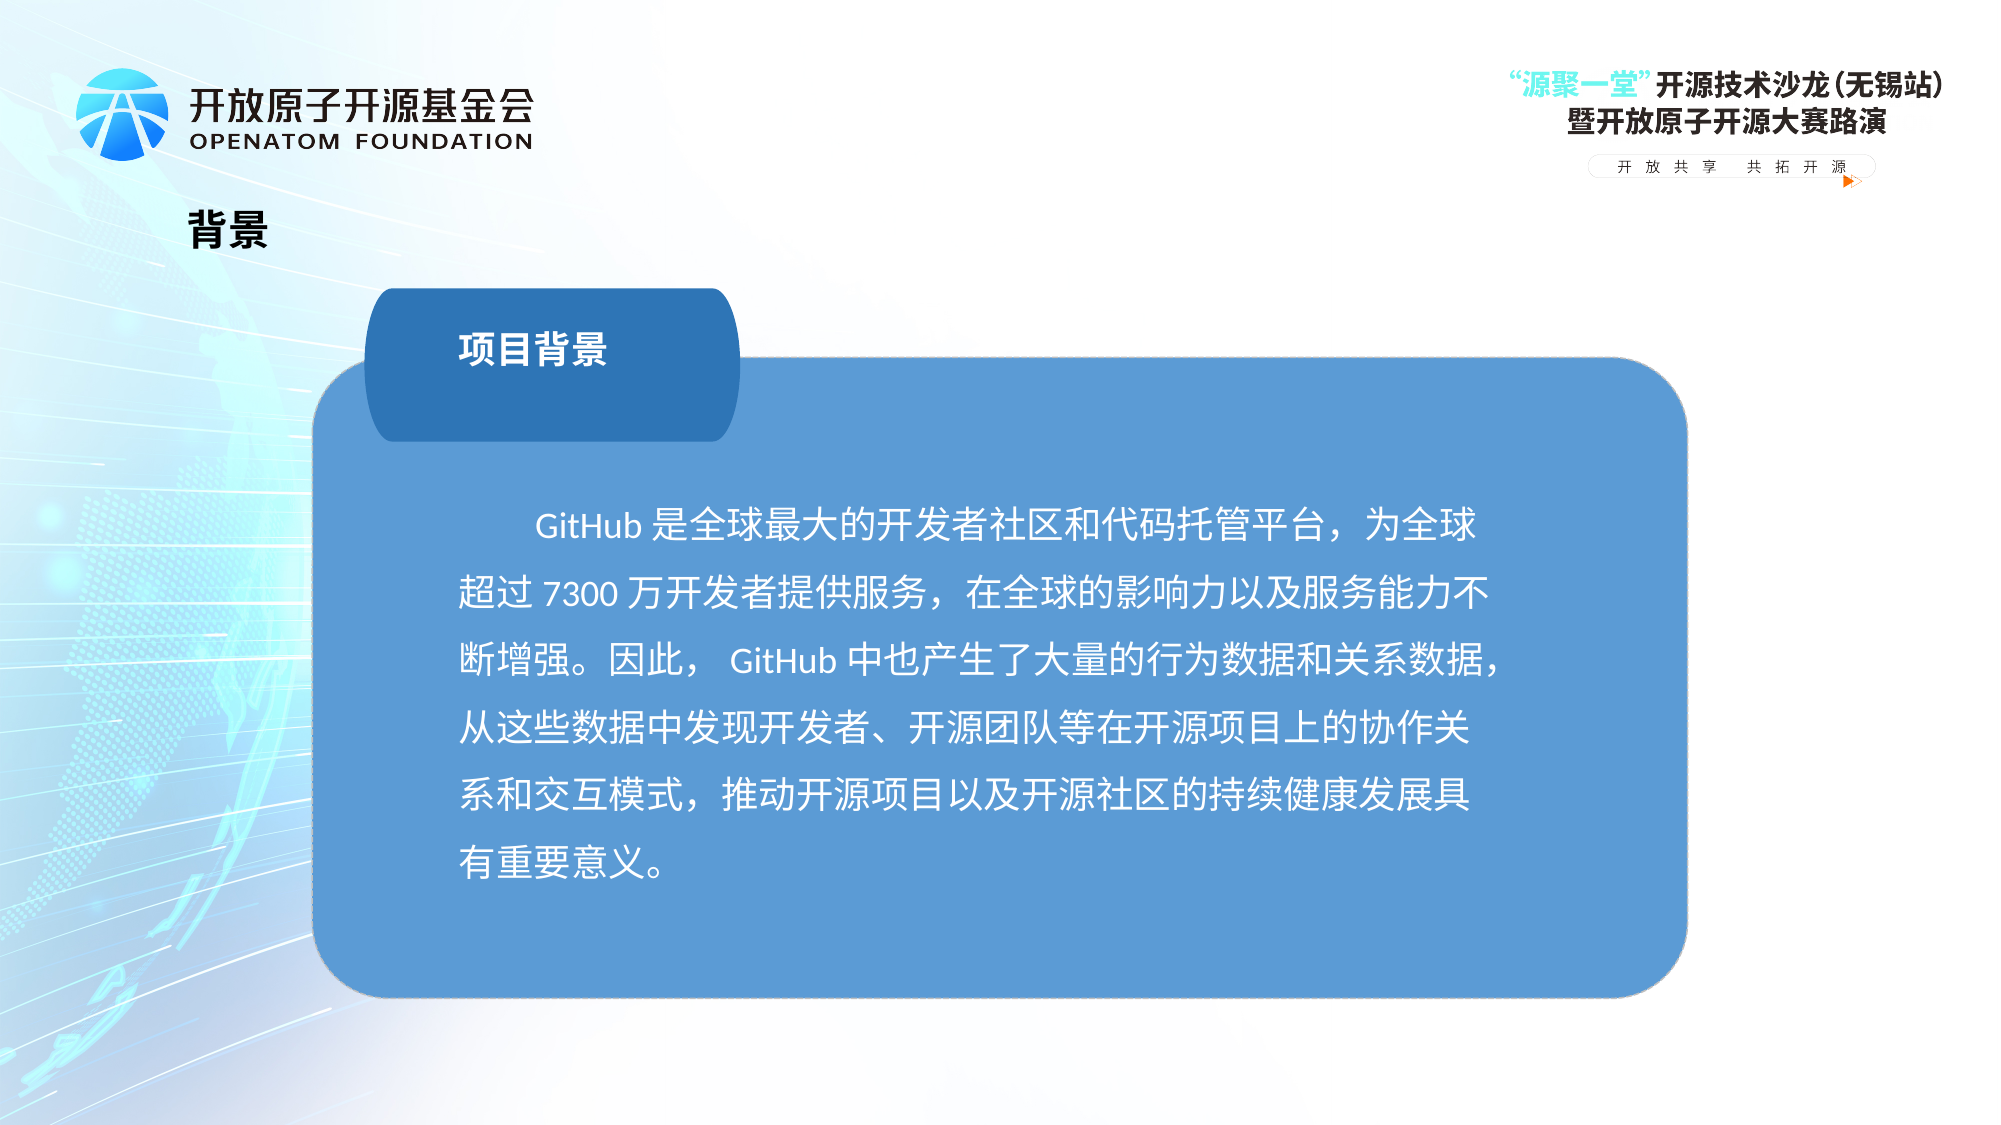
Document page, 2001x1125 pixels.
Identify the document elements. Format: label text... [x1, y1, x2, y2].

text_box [312, 288, 1688, 999]
text_box 背景 [186, 197, 1115, 260]
picture [0, 0, 1998, 1125]
